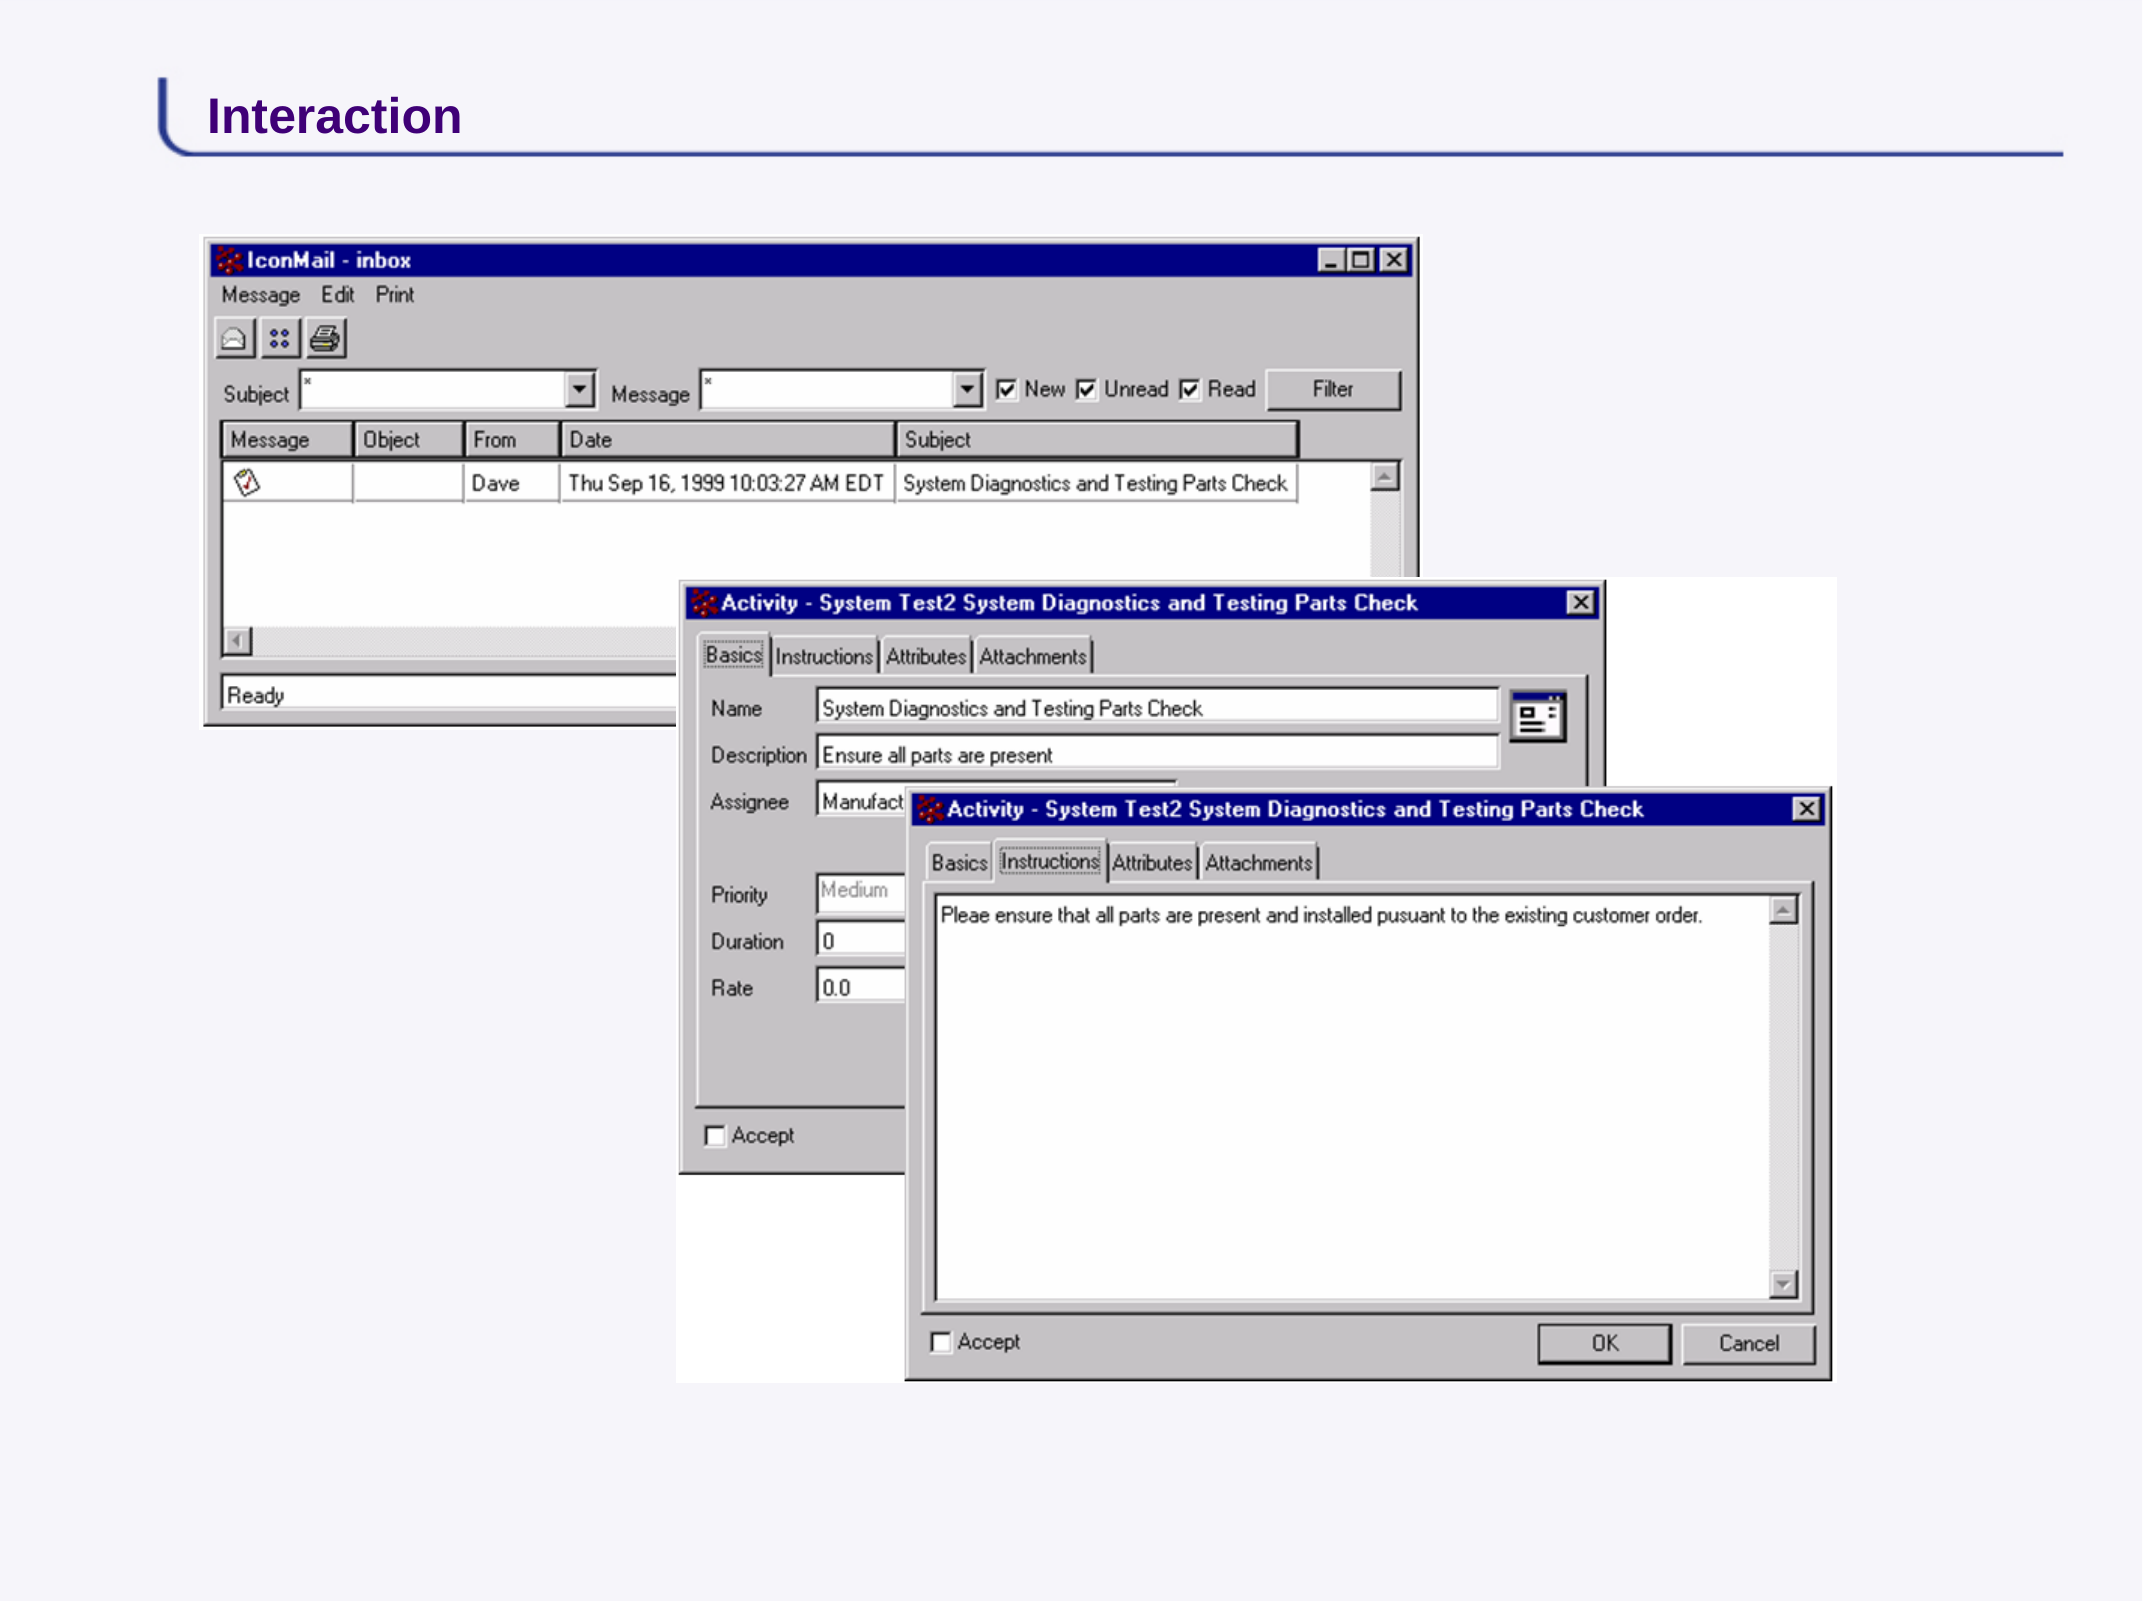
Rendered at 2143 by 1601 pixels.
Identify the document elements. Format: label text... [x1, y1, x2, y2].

title Interaction [192, 76, 2064, 153]
picture [0, 1, 2143, 1601]
